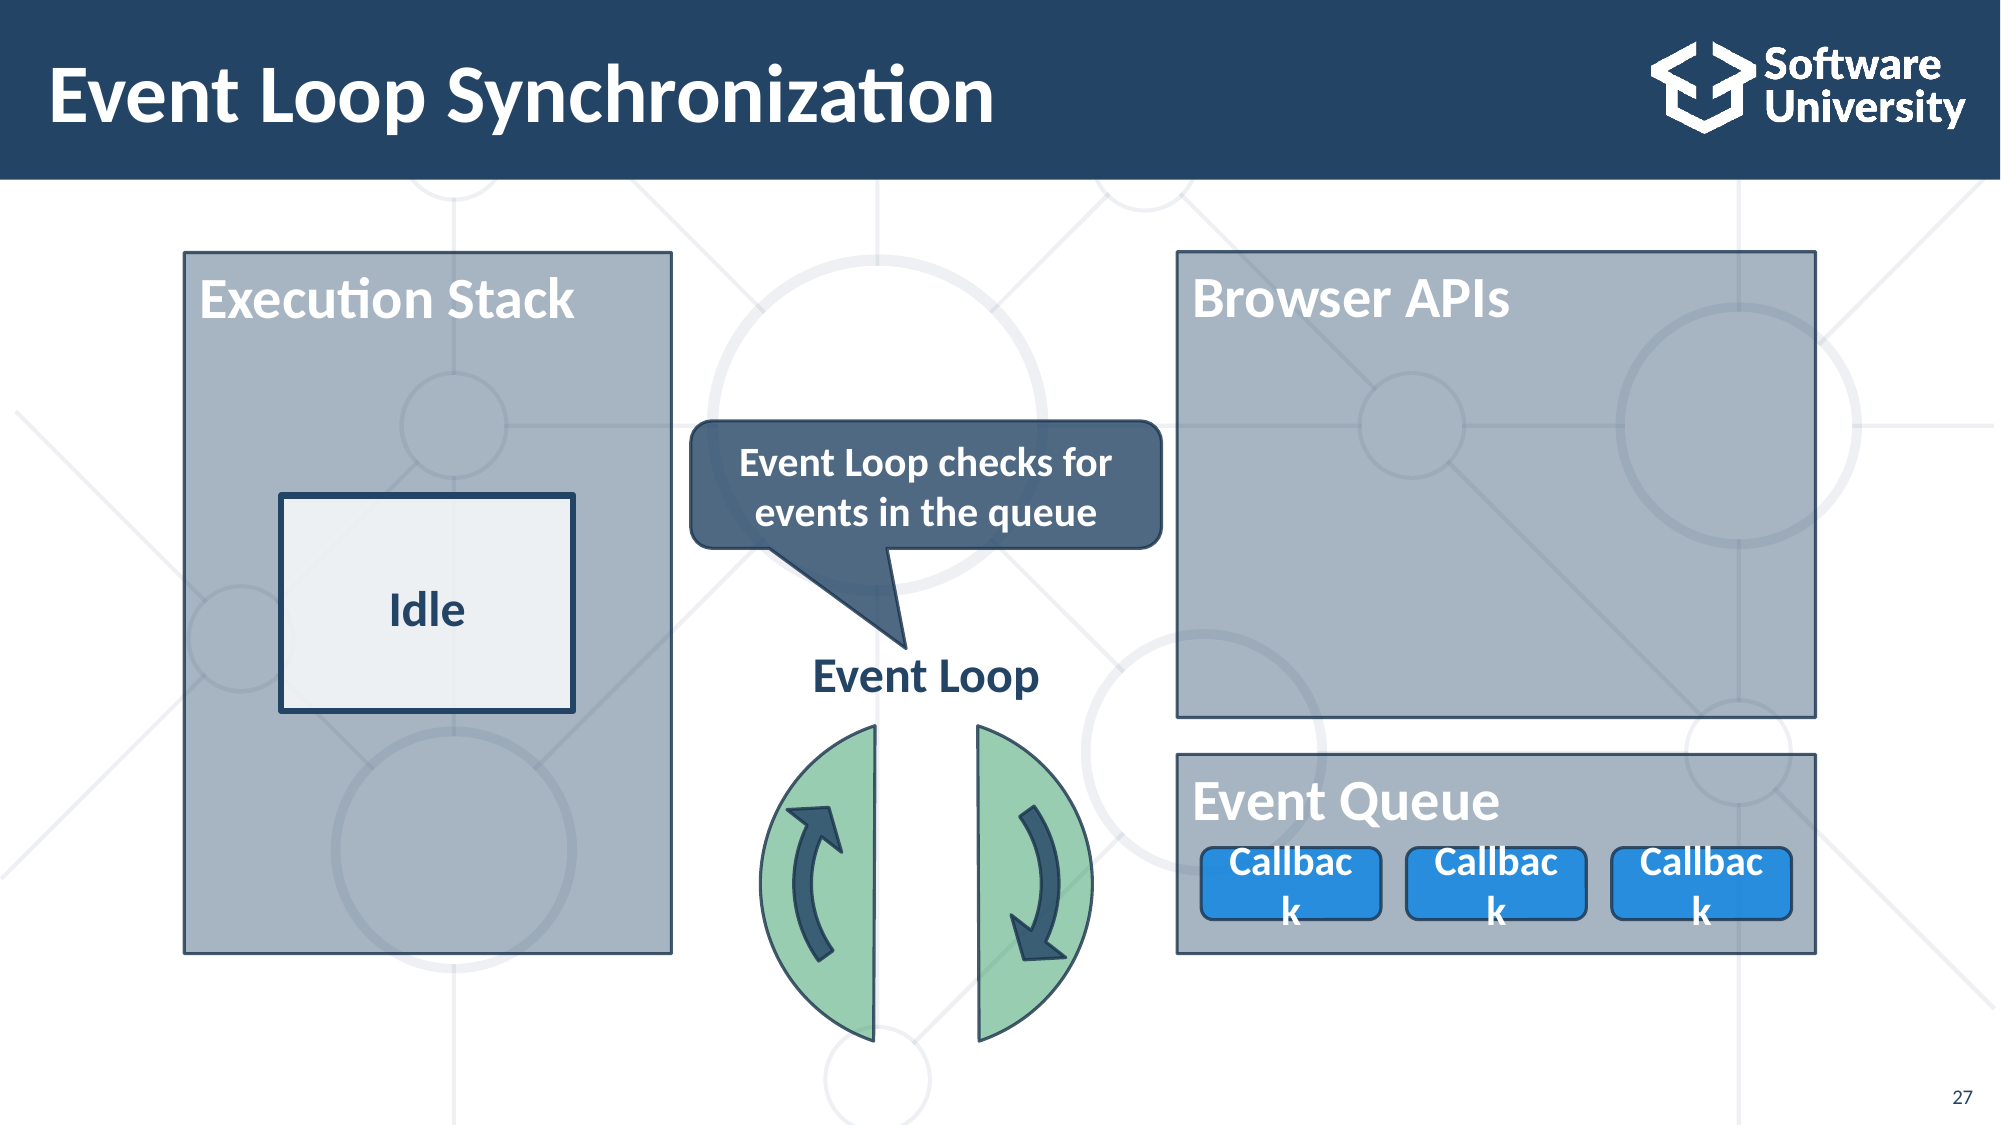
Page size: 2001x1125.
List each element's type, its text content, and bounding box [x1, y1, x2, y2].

text_box Idle [281, 495, 574, 711]
text_box Browser APIs [1175, 250, 1818, 720]
text_box Event Loop [788, 618, 1064, 715]
text_box Event Queue [1175, 752, 1818, 956]
text_box Execution Stack [182, 250, 673, 956]
picture [1651, 41, 1966, 134]
slide_number 27 [1927, 1067, 1989, 1117]
text_box Callback [1199, 845, 1384, 922]
title Event Loop Synchronization [31, 16, 1625, 162]
text_box Callback [1609, 845, 1794, 922]
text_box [760, 717, 1093, 1050]
text_box Callback [1404, 845, 1589, 922]
text_box Event Loop checks for events in the queue [688, 418, 1164, 651]
